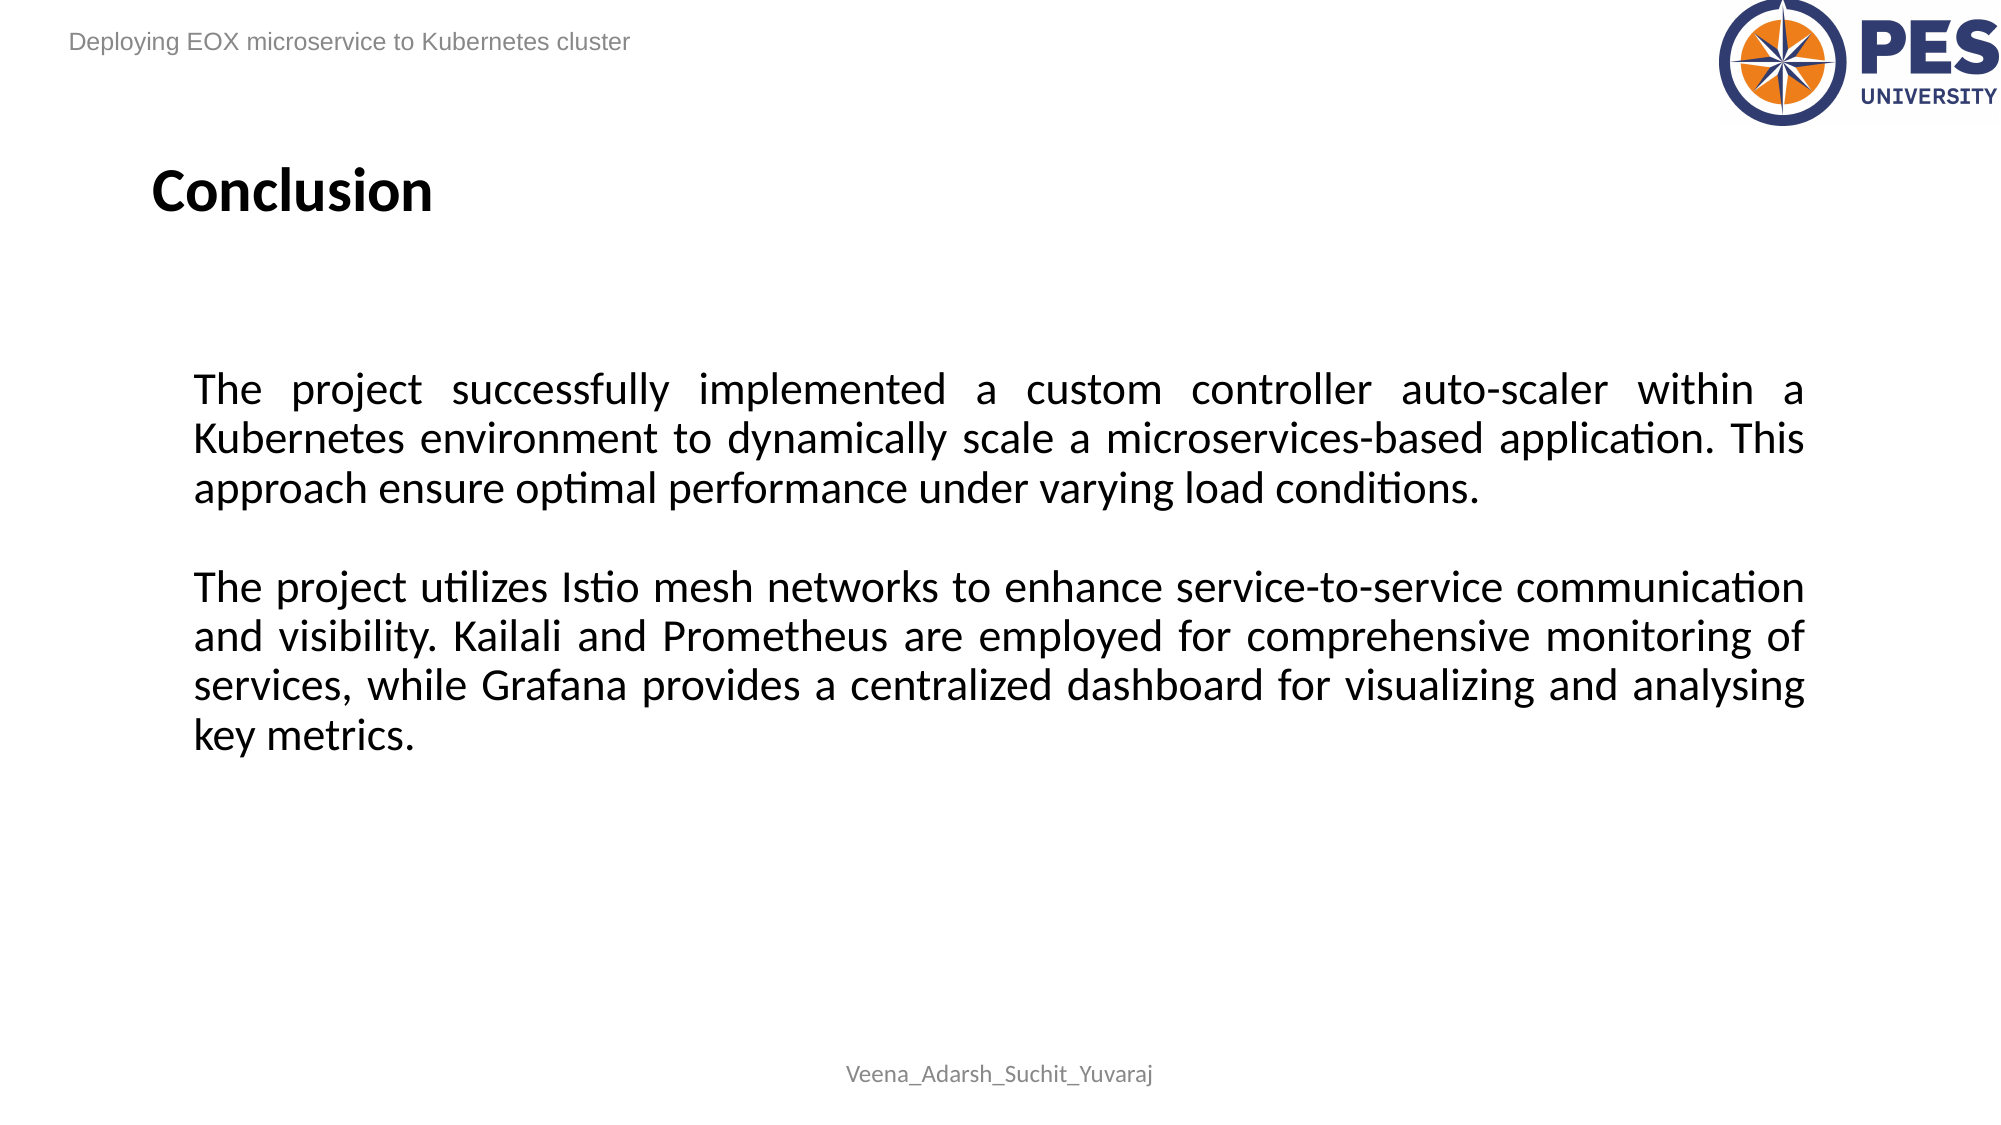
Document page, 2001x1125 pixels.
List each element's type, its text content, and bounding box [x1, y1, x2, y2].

picture [1719, 0, 1999, 127]
text_box The project successfully implemented a custom controller auto-scaler within a Kubernetes environment to dynamically scale a microservices-based application. This approach ensure optimal performance under varying load conditions. The project utilizes Istio mesh networks to enhance service-to-service communication and visibility. Kailali and Prometheus are employed for comprehensive monitoring of services, while Grafana provides a centralized dashboard for visualizing and analysing key metrics. [178, 337, 1822, 788]
footer Veena_Adarsh_Suchit_Yuvaraj [662, 1042, 1338, 1103]
title Conclusion [137, 90, 456, 294]
text_box Deploying EOX microservice to Kubernetes cluster [12, 10, 688, 71]
